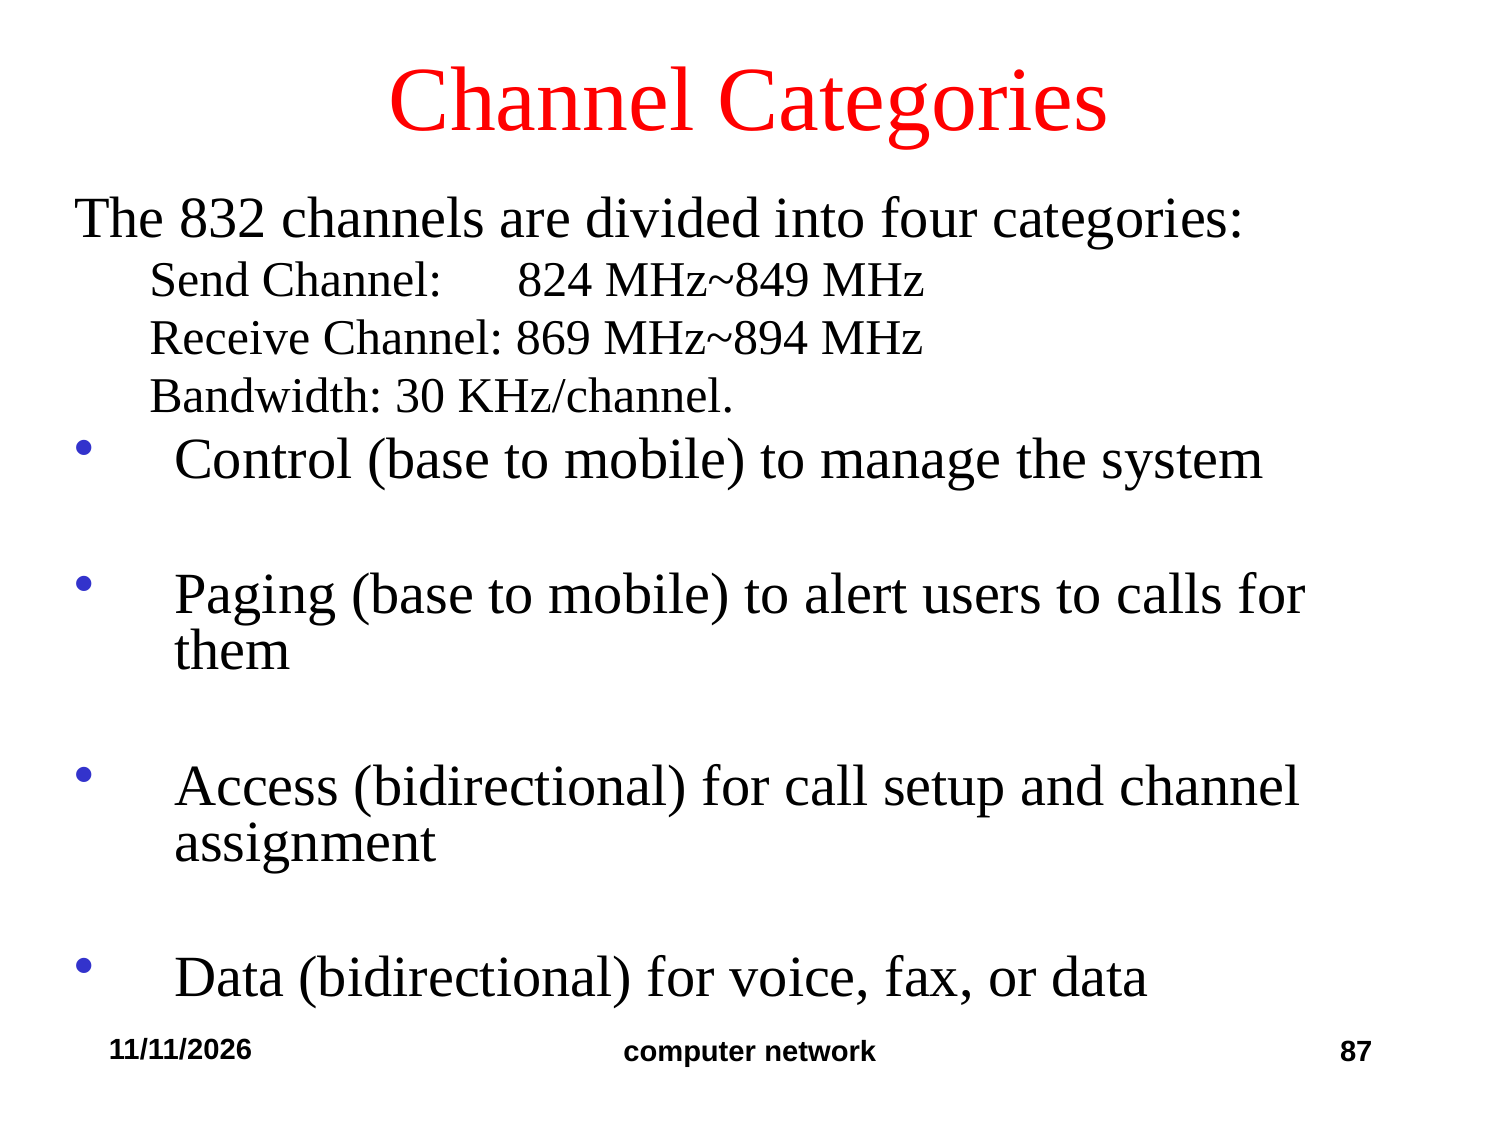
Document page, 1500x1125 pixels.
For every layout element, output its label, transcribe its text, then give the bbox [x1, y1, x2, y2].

slide_number 87 [1074, 1036, 1388, 1100]
footer computer network [512, 1036, 988, 1100]
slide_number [93, 1036, 407, 1098]
list The 832 channels are divided into four categories: Send Channel: 824 MHz~849 MHz Receive Channel: 869 MHz~894 MHz Bandwidth: 30 KHz/channel. Control (base to mobile) to manage the system Paging (base to mobile) to alert users to calls for them Access (bidirectional) for call setup and channel assignment Data (bidirectional) for voice, fax, or data [59, 184, 1452, 1036]
title Channel Categories [0, 0, 1500, 188]
